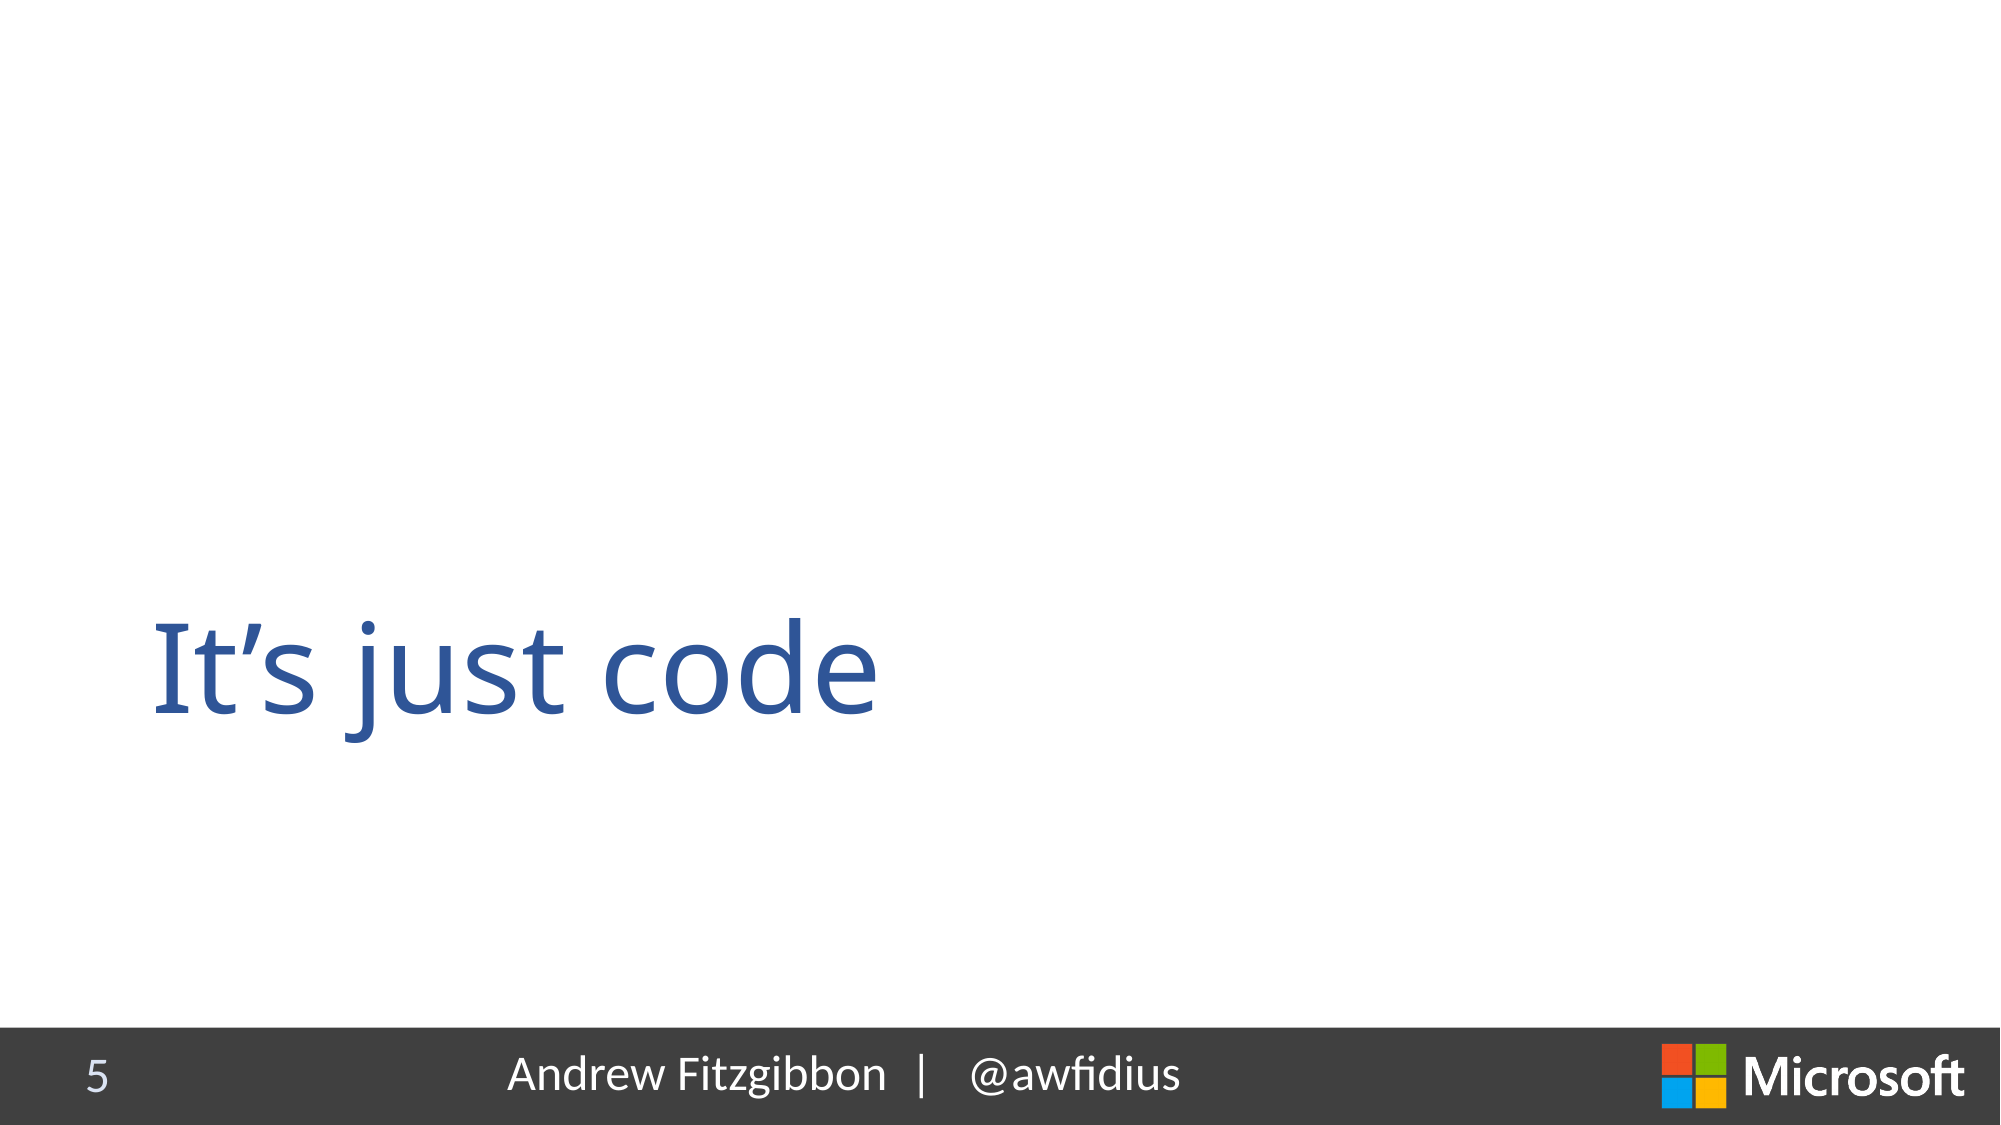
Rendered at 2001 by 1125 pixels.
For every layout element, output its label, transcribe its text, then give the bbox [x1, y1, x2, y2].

picture [1650, 1033, 1973, 1116]
title It’s just code [136, 280, 1862, 749]
slide_number 5 [12, 1042, 126, 1103]
